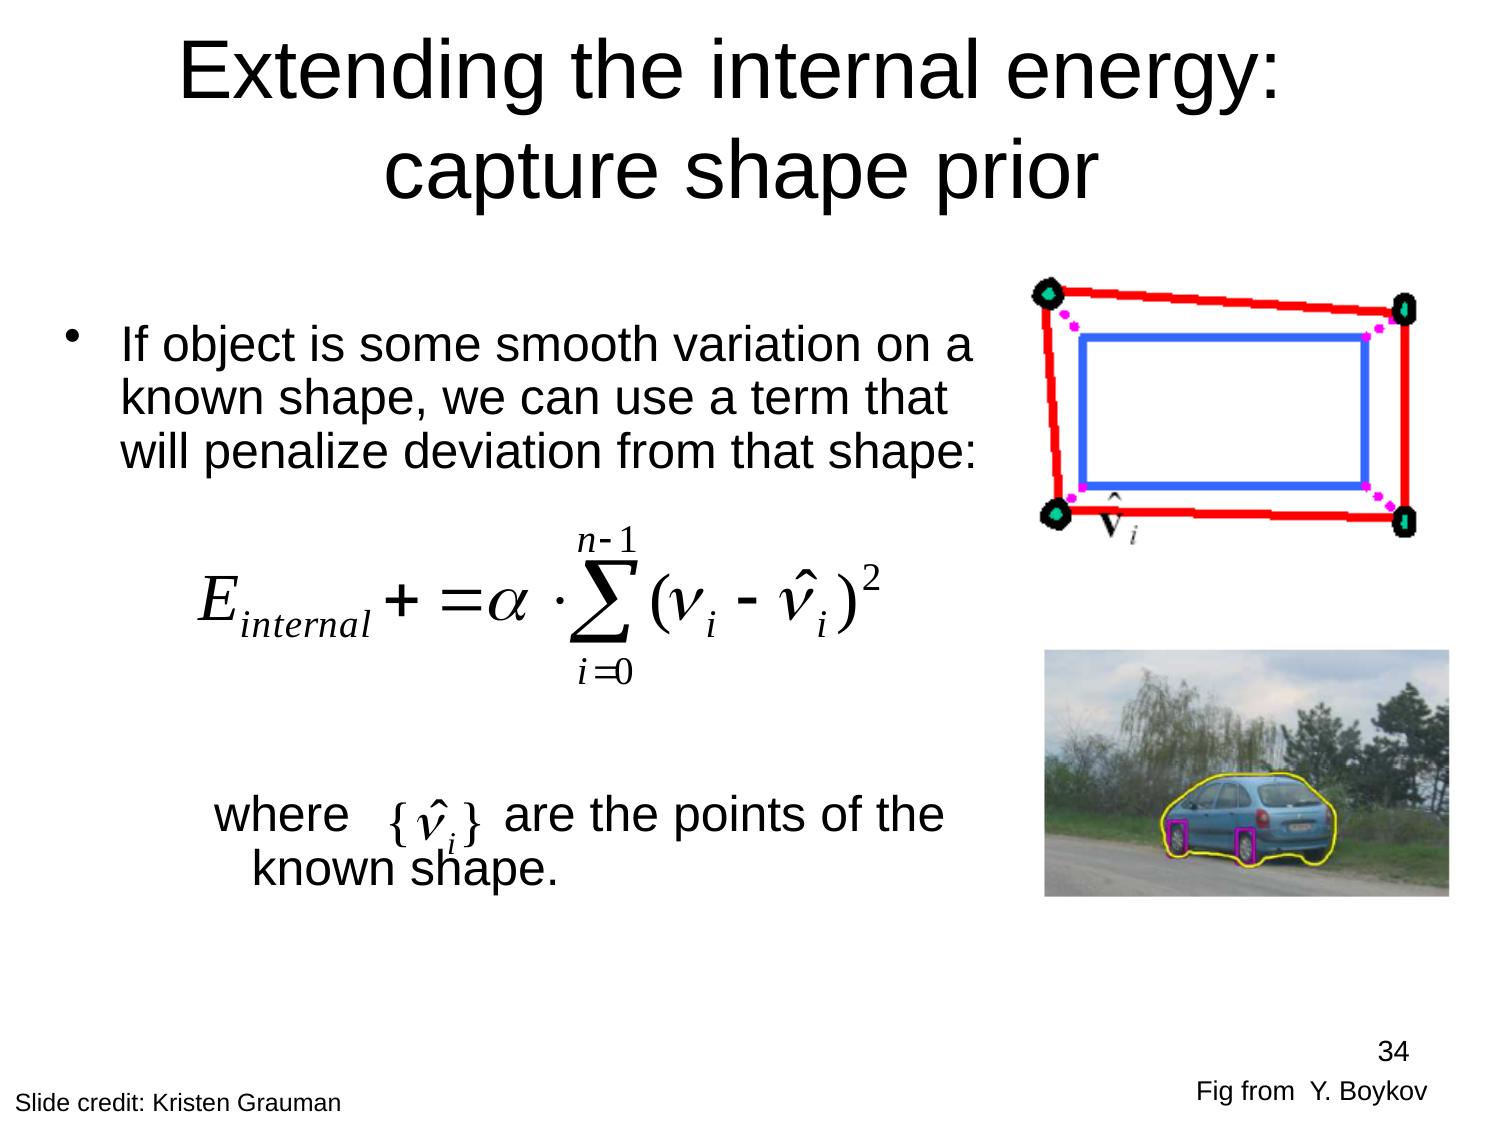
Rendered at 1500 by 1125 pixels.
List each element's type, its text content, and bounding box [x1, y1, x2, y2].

title Extending the internal energy: capture shape prior [66, 21, 1418, 210]
text_box Fig from Y. Boykov [1181, 1065, 1500, 1113]
picture [1041, 646, 1463, 904]
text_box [186, 508, 899, 700]
slide_number 34 [1074, 1024, 1426, 1103]
list If object is some smooth variation on a known shape, we can use a term that will penalize deviation from that shape: where are the points of the known shape. [48, 310, 1036, 827]
picture [1023, 274, 1427, 552]
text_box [382, 786, 492, 869]
text_box Slide credit: Kristen Grauman [0, 1079, 975, 1125]
